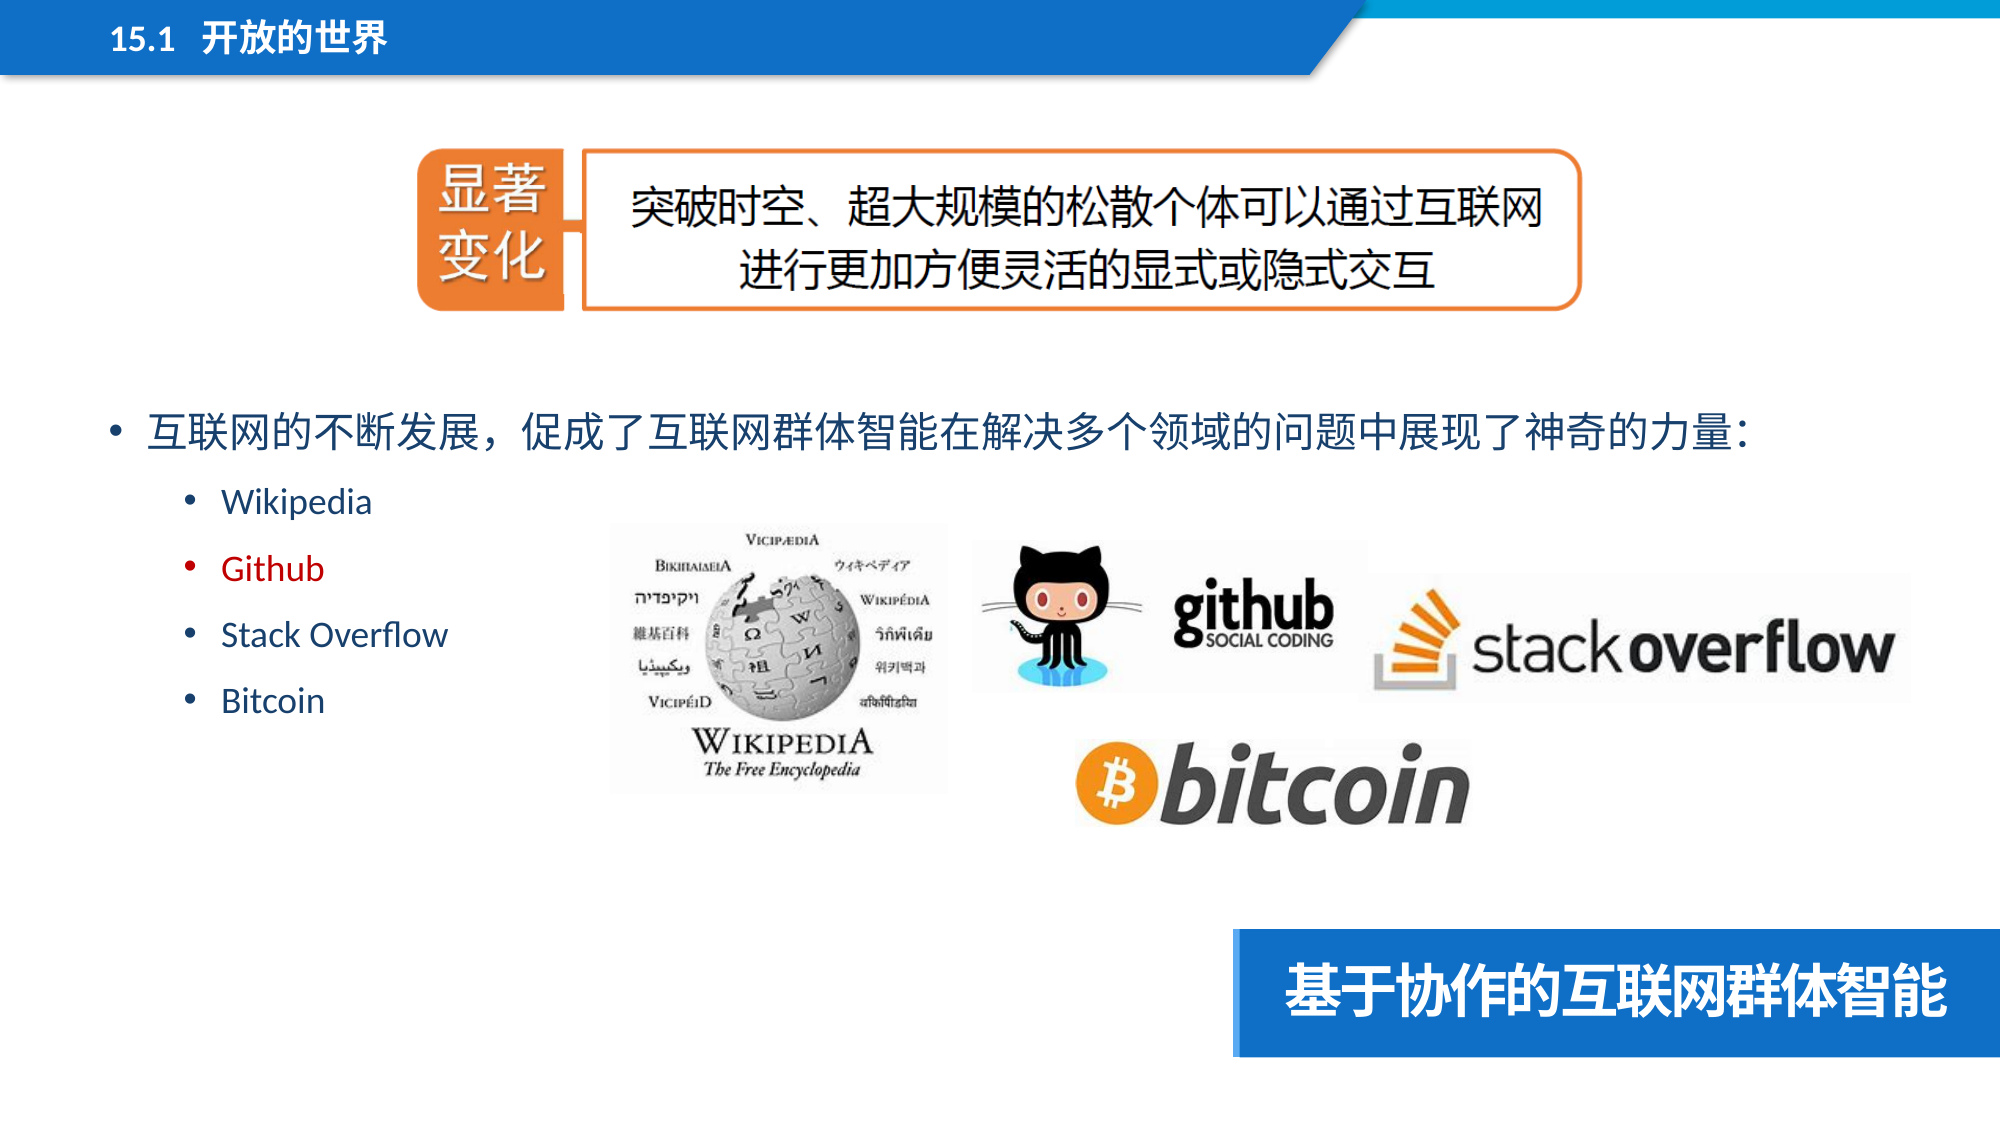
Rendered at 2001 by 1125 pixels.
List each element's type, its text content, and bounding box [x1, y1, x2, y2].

picture [972, 540, 1911, 704]
list 基于协作的互联网群体智能 [1239, 929, 2000, 1058]
picture [411, 140, 1588, 315]
list 15.1 开放的世界 [93, 11, 1138, 68]
picture [610, 523, 948, 794]
picture [1075, 739, 1473, 827]
text_box 互联网的不断发展，促成了互联网群体智能在解决多个领域的问题中展现了神奇的力量： Wikipedia Github Stack Overflow Bitcoin [93, 388, 1883, 883]
